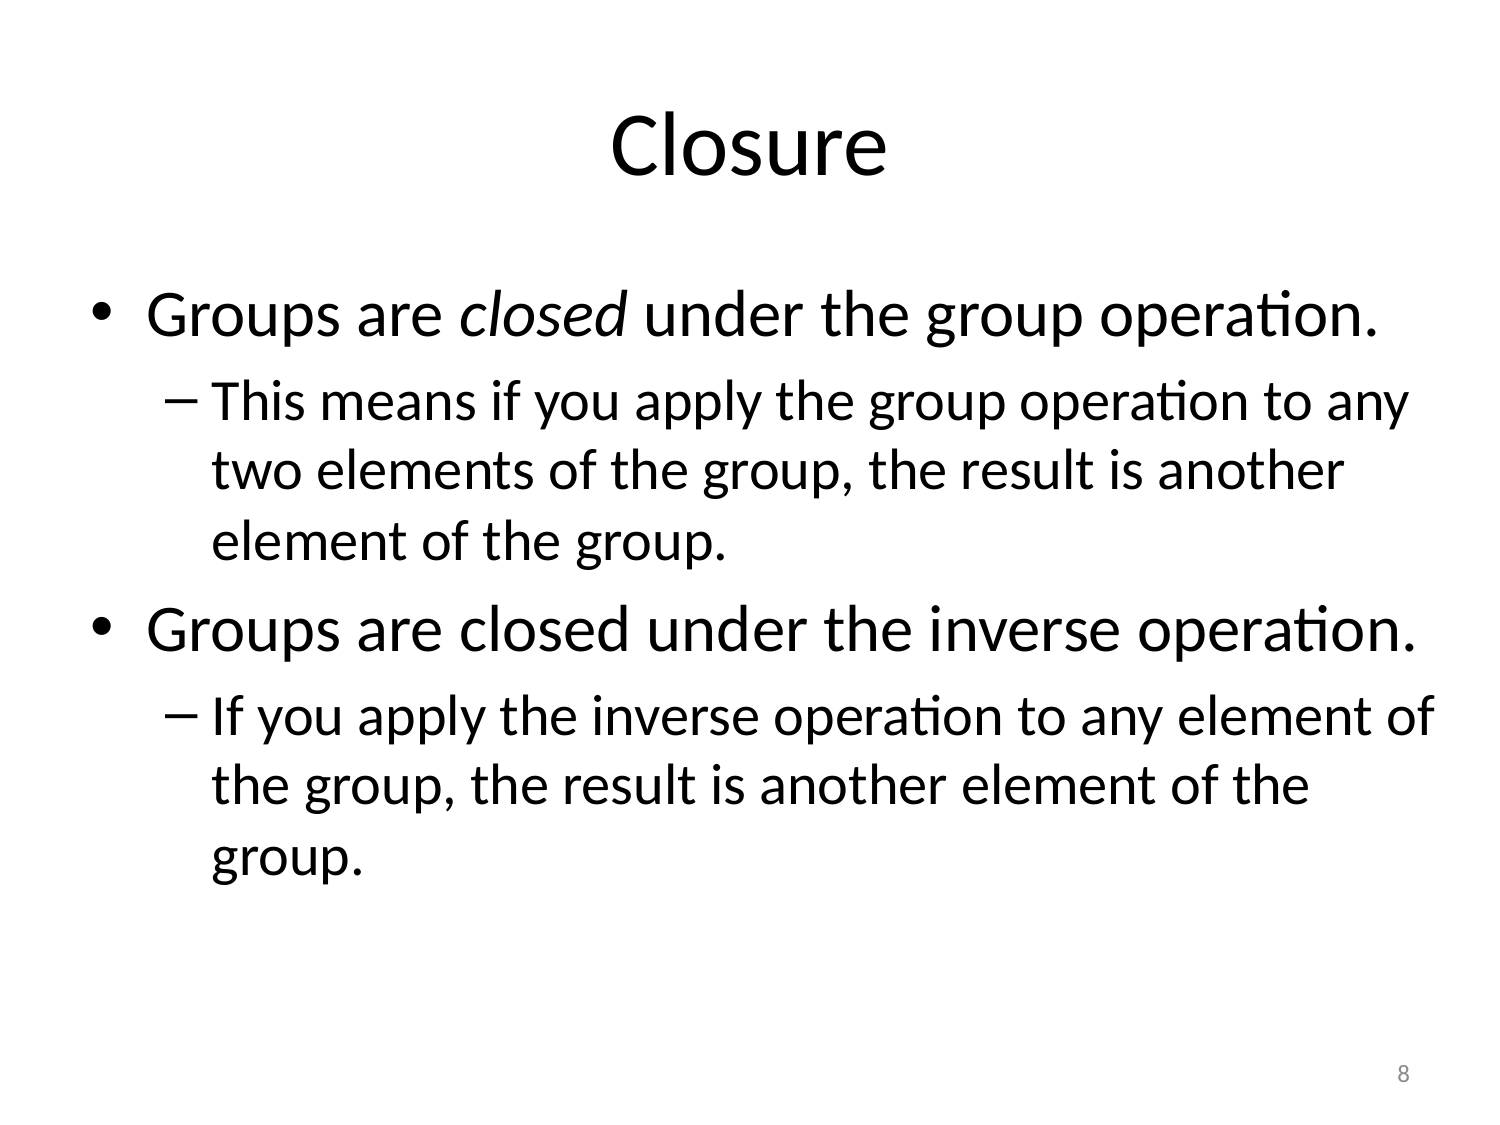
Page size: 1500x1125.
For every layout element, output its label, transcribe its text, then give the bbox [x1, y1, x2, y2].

title Closure [75, 45, 1425, 233]
slide_number 8 [1074, 1042, 1425, 1103]
list Groups are closed under the group operation. This means if you apply the group operation to any two elements of the group, the result is another element of the group. Groups are closed under the inverse operation. If you apply the inverse operation to any element of the group, the result is another element of the group. [75, 262, 1459, 1005]
